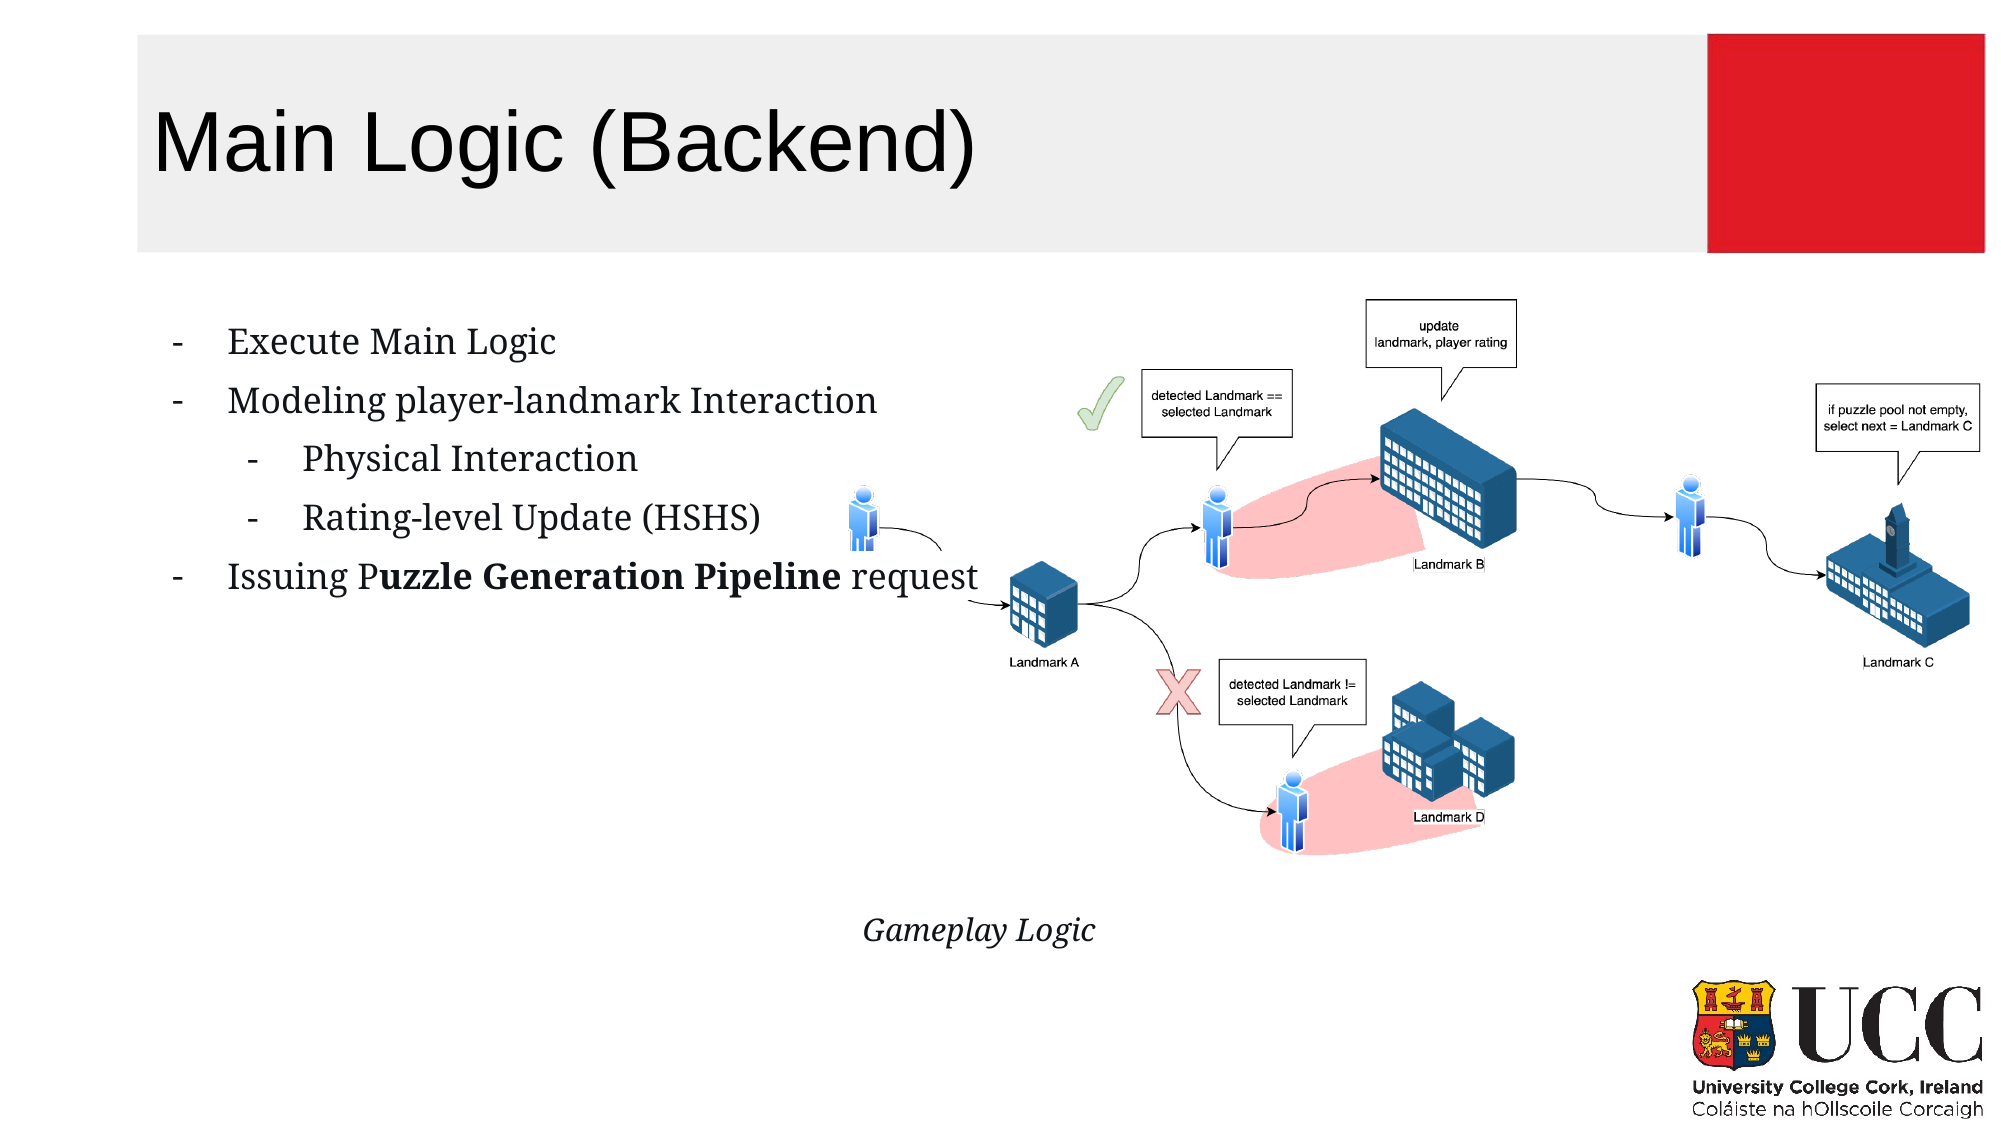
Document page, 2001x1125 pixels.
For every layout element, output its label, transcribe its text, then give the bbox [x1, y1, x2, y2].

picture [1689, 978, 1986, 1119]
text_box Gameplay Logic [847, 890, 1870, 1098]
picture [847, 299, 1981, 882]
text_box Execute Main Logic Modeling player-landmark Interaction Physical Interaction Rating-level Update (HSHS) Issuing Puzzle Generation Pipeline request [137, 288, 1288, 672]
title Main Logic (Backend) [137, 34, 1708, 253]
picture [1707, 33, 1986, 254]
